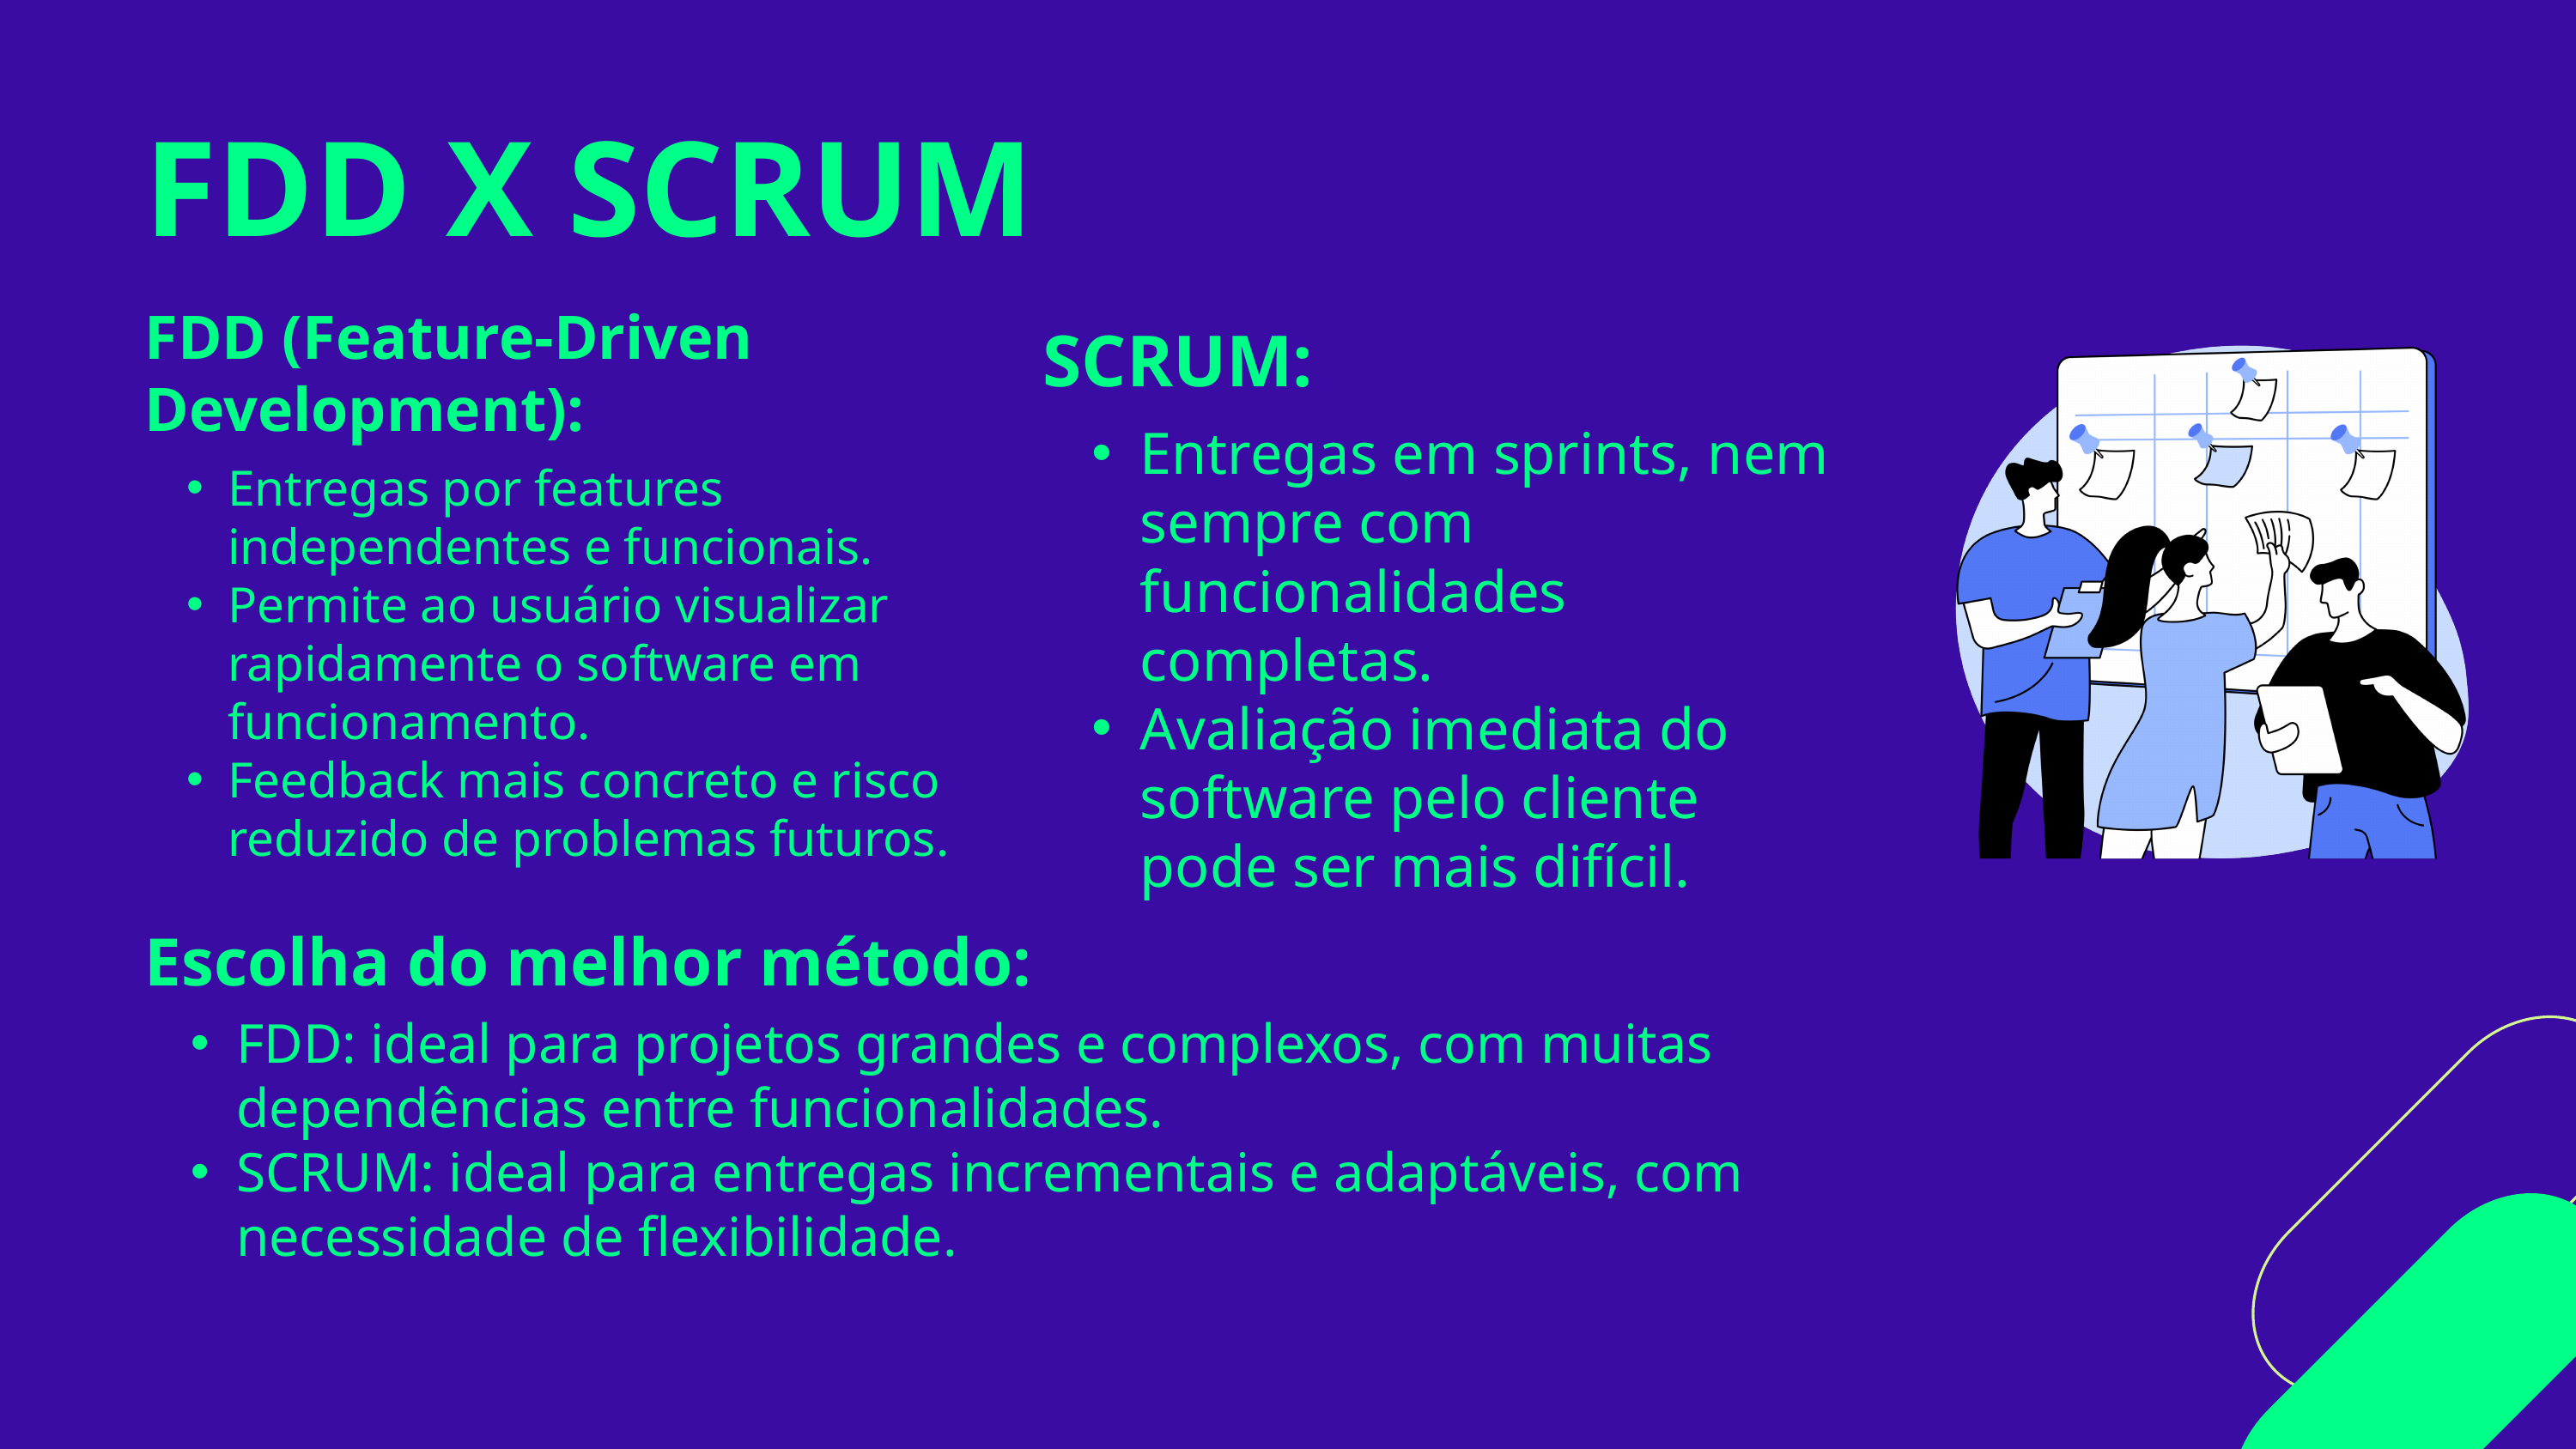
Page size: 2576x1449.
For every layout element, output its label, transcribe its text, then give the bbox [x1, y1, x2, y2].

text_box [2190, 976, 2576, 1449]
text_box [144, 299, 993, 919]
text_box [1042, 317, 1837, 894]
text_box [144, 919, 1870, 1337]
text_box [1947, 333, 2470, 913]
text_box FDD X SCRUM [144, 131, 2399, 264]
